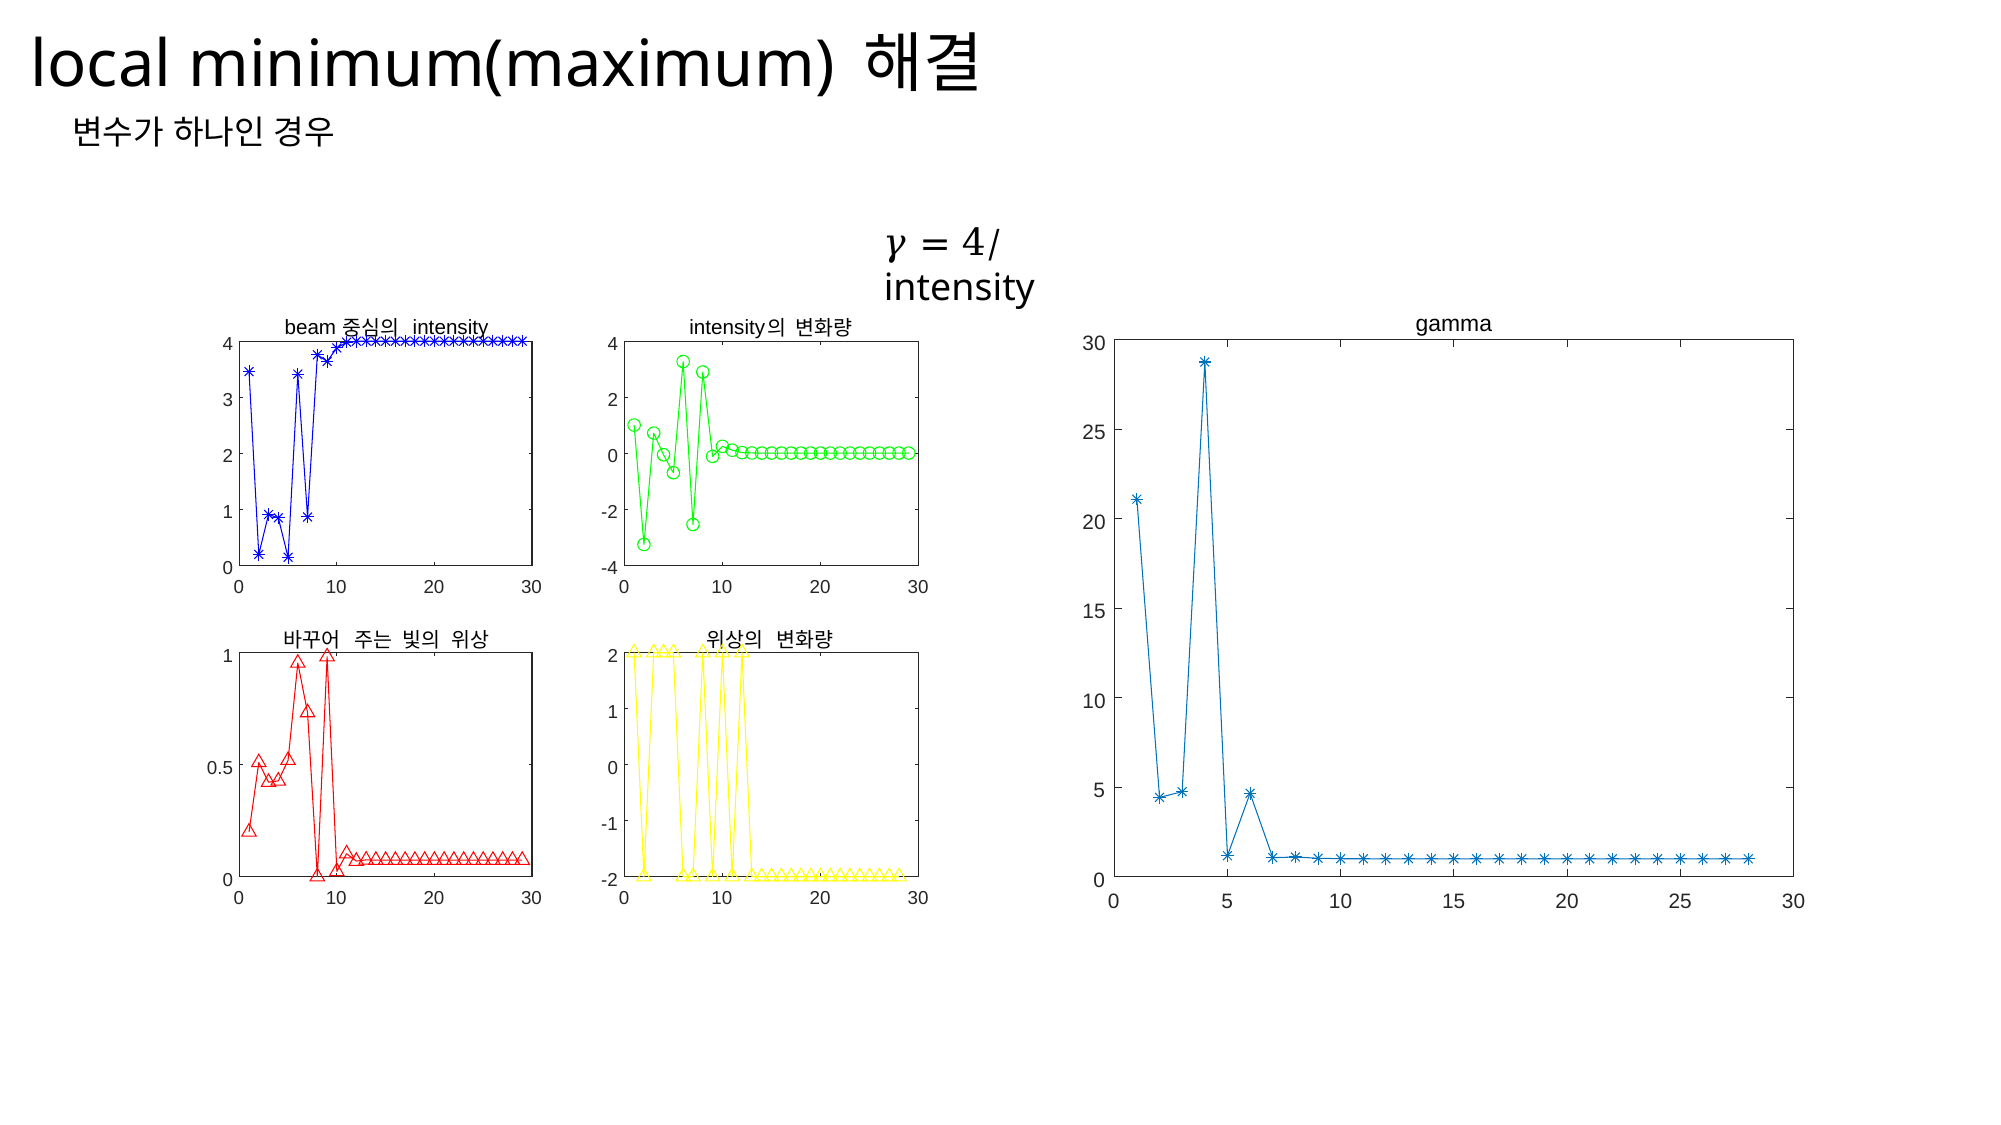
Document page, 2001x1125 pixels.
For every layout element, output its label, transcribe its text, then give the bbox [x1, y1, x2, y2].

text_box 𝛾 = 4/intensity [868, 210, 1132, 290]
title local minimum(maximum) 해결 [15, 22, 1838, 109]
picture [124, 290, 1875, 948]
list 변수가 하나인 경우 [57, 108, 714, 159]
